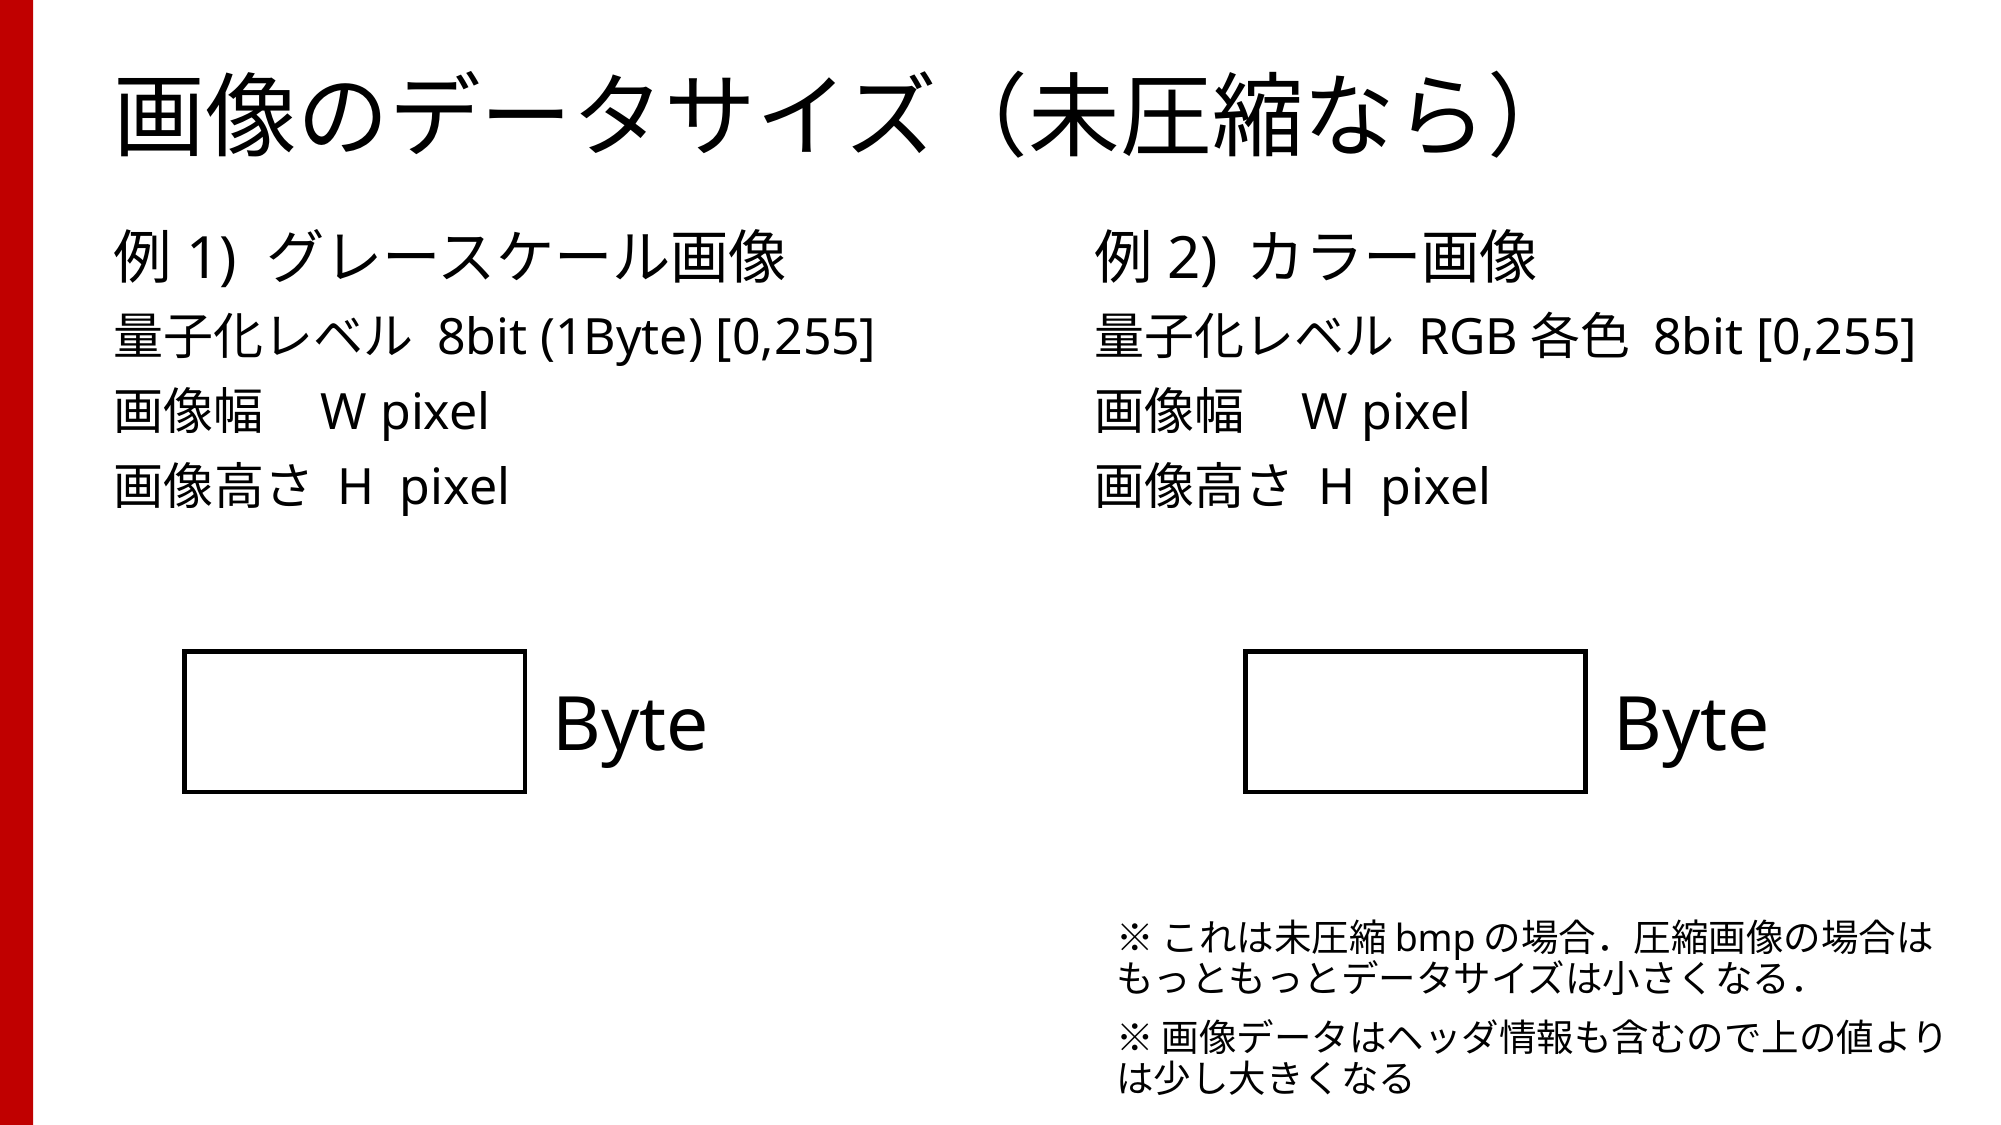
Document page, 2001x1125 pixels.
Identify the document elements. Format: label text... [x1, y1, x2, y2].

list 例1) グレースケール画像 量子化レベル 8bit (1Byte) [0,255] 画像幅 W pixel 画像高さ H pixel [98, 220, 1079, 1090]
text_box ※これは未圧縮bmpの場合．圧縮画像の場合はもっともっとデータサイズは小さくなる． ※画像データはヘッダ情報も含むので上の値よりは少し大きくなる [1101, 911, 2000, 1109]
text_box 例2) カラー画像 量子化レベル RGB各色 8bit [0,255] 画像幅 W pixel 画像高さ H pixel [1079, 220, 1979, 1090]
text_box [183, 651, 526, 793]
title 画像のデータサイズ（未圧縮なら） [98, 59, 1950, 181]
text_box [1244, 651, 1587, 793]
text_box Byte [538, 668, 725, 773]
text_box Byte [1598, 668, 1785, 773]
